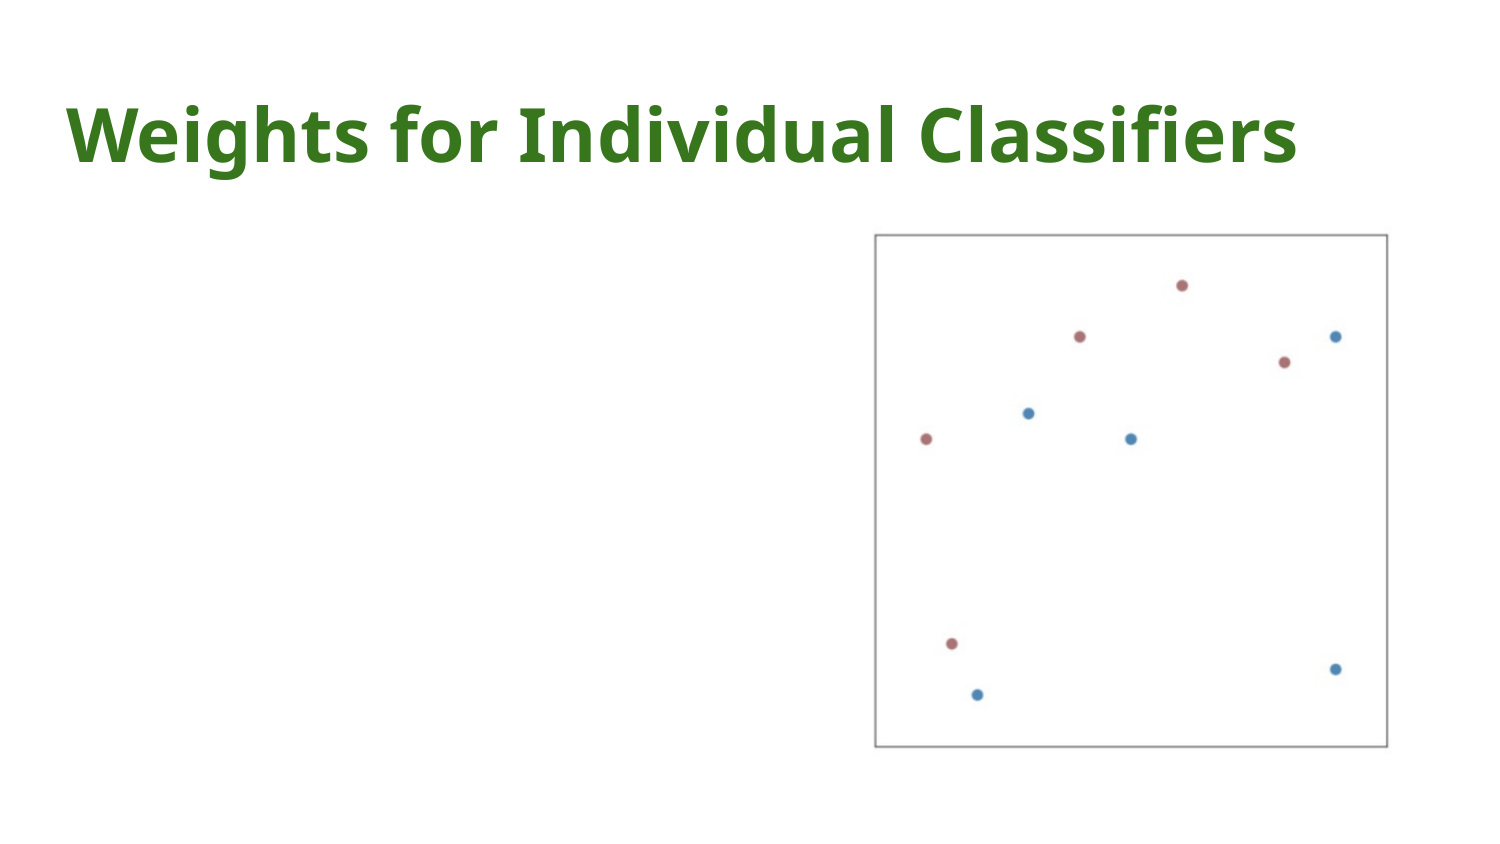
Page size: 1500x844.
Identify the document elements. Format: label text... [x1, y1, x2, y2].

title Weights for Individual Classifiers [51, 72, 1449, 167]
picture [864, 224, 1398, 757]
